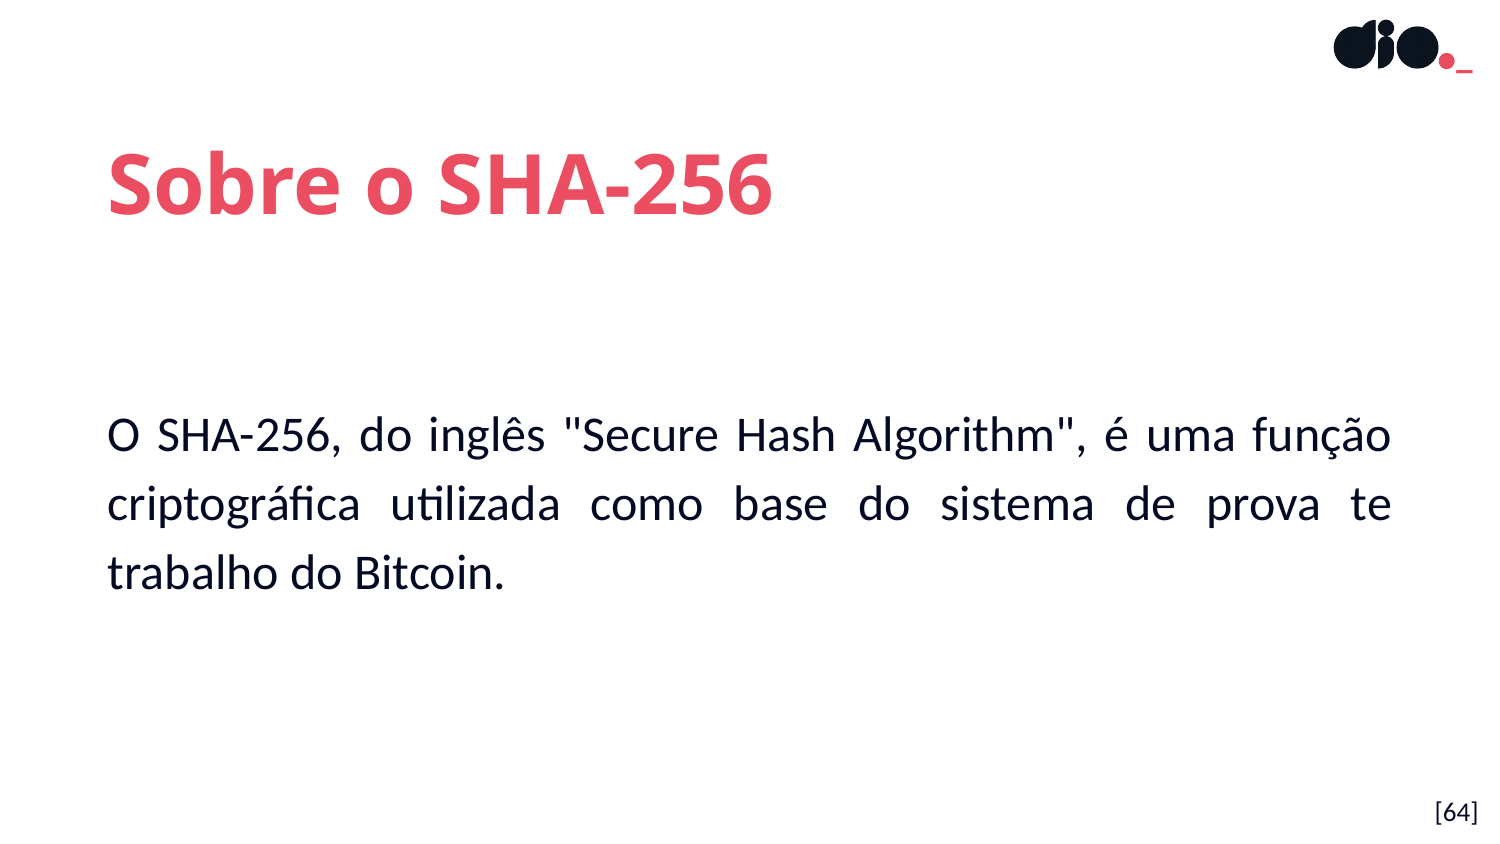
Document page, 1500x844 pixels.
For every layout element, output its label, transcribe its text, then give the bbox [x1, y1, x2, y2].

picture [1333, 19, 1473, 74]
text_box Sobre o SHA-256 [92, 104, 1408, 243]
text_box O SHA-256, do inglês "Secure Hash Algorithm", é uma função criptográfica utilizada como base do sistema de prova te trabalho do Bitcoin. [92, 243, 1408, 749]
slide_number [64] [1403, 779, 1494, 844]
